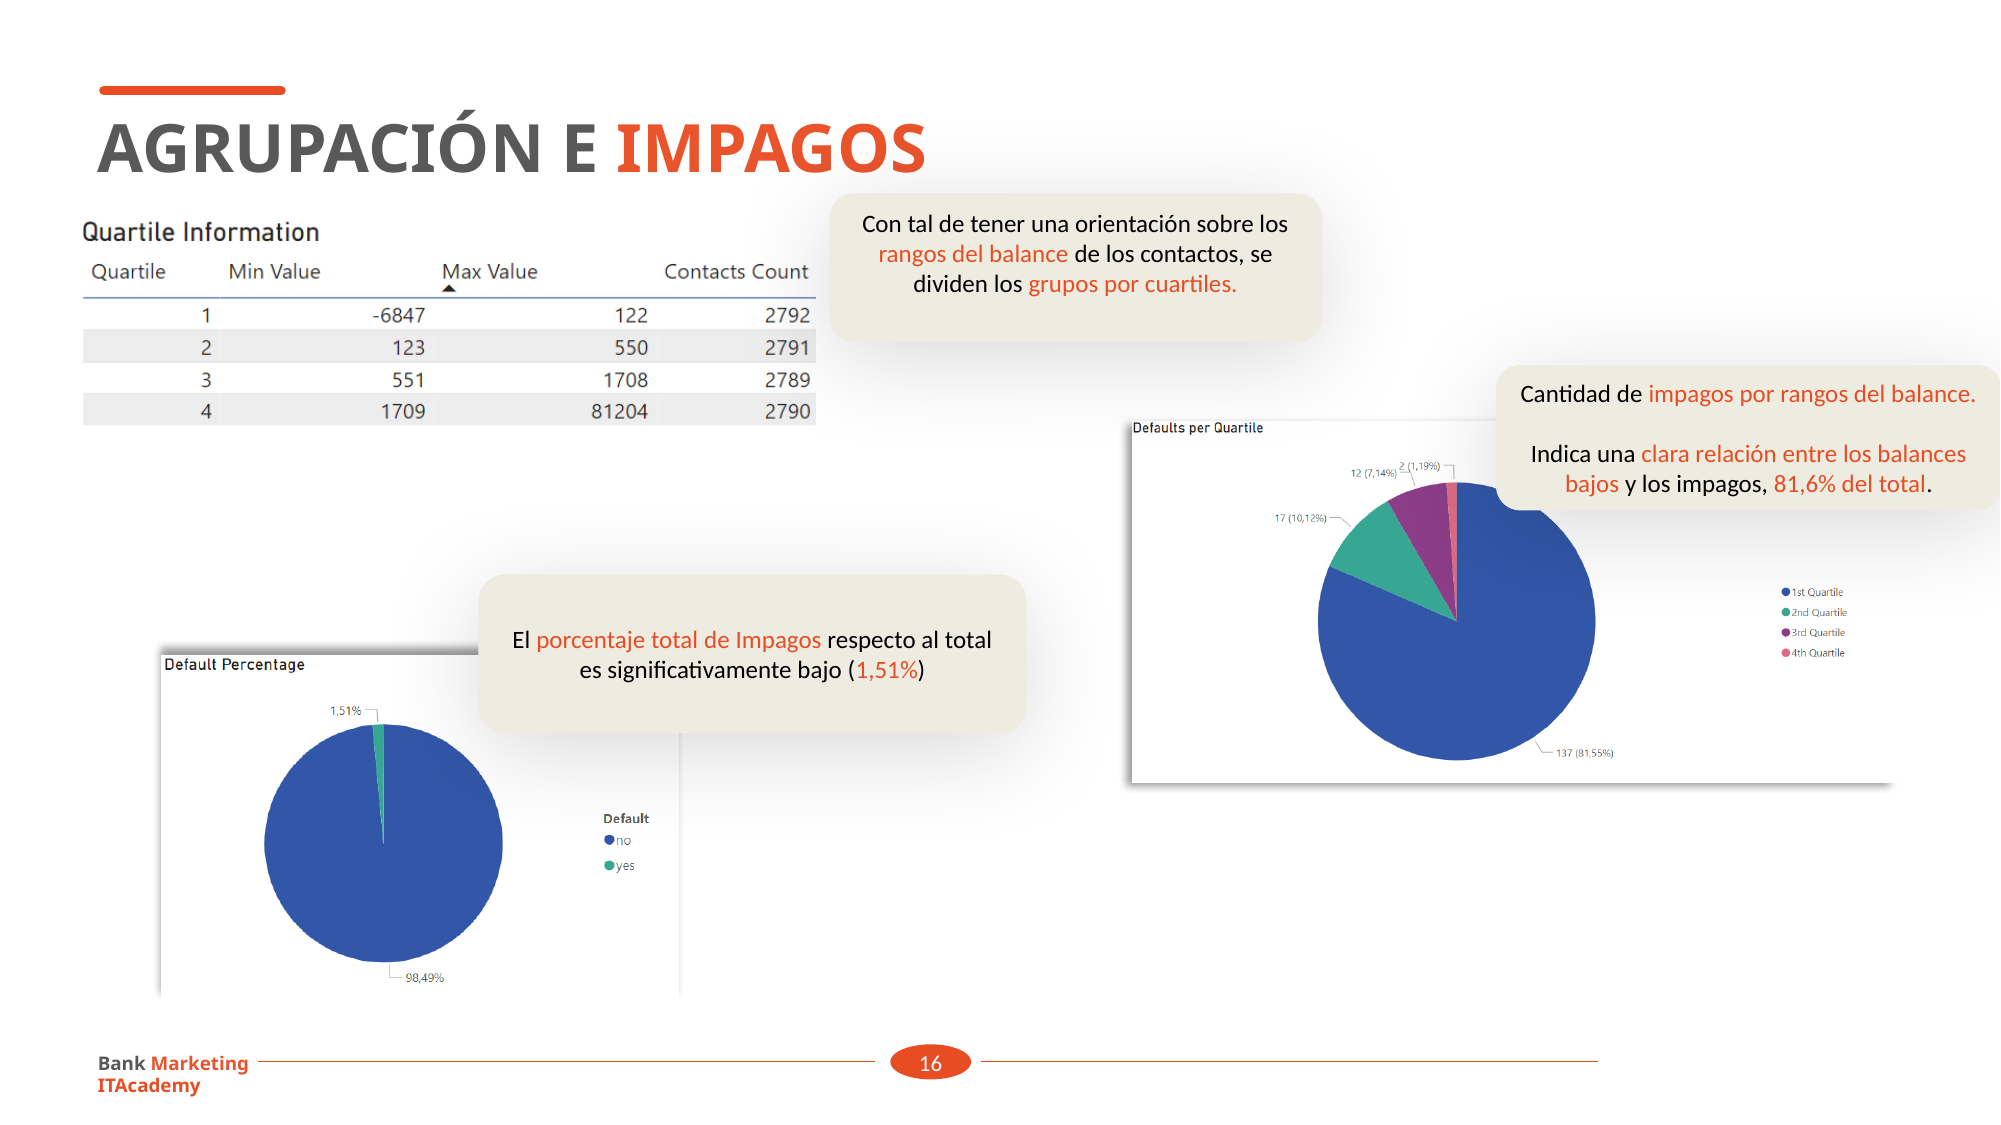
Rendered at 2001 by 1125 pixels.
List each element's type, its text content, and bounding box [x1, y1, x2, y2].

text_box Bank Marketing ITAcademy [83, 1044, 1898, 1104]
text_box El porcentaje total de Impagos respecto al total es significativamente bajo (1,51%) [477, 573, 1028, 735]
text_box Con tal de tener una orientación sobre los rangos del balance de los contactos, se dividen los grupos por cuartiles. [828, 192, 1324, 343]
picture [82, 217, 816, 429]
picture [161, 655, 679, 1003]
text_box AGRUPACIÓN E IMPAGOS [83, 98, 1918, 194]
picture [1132, 421, 1897, 784]
text_box Cantidad de impagos por rangos del balance. Indica una clara relación entre los balances bajos y los impagos, 81,6% del total. [1495, 363, 2000, 512]
